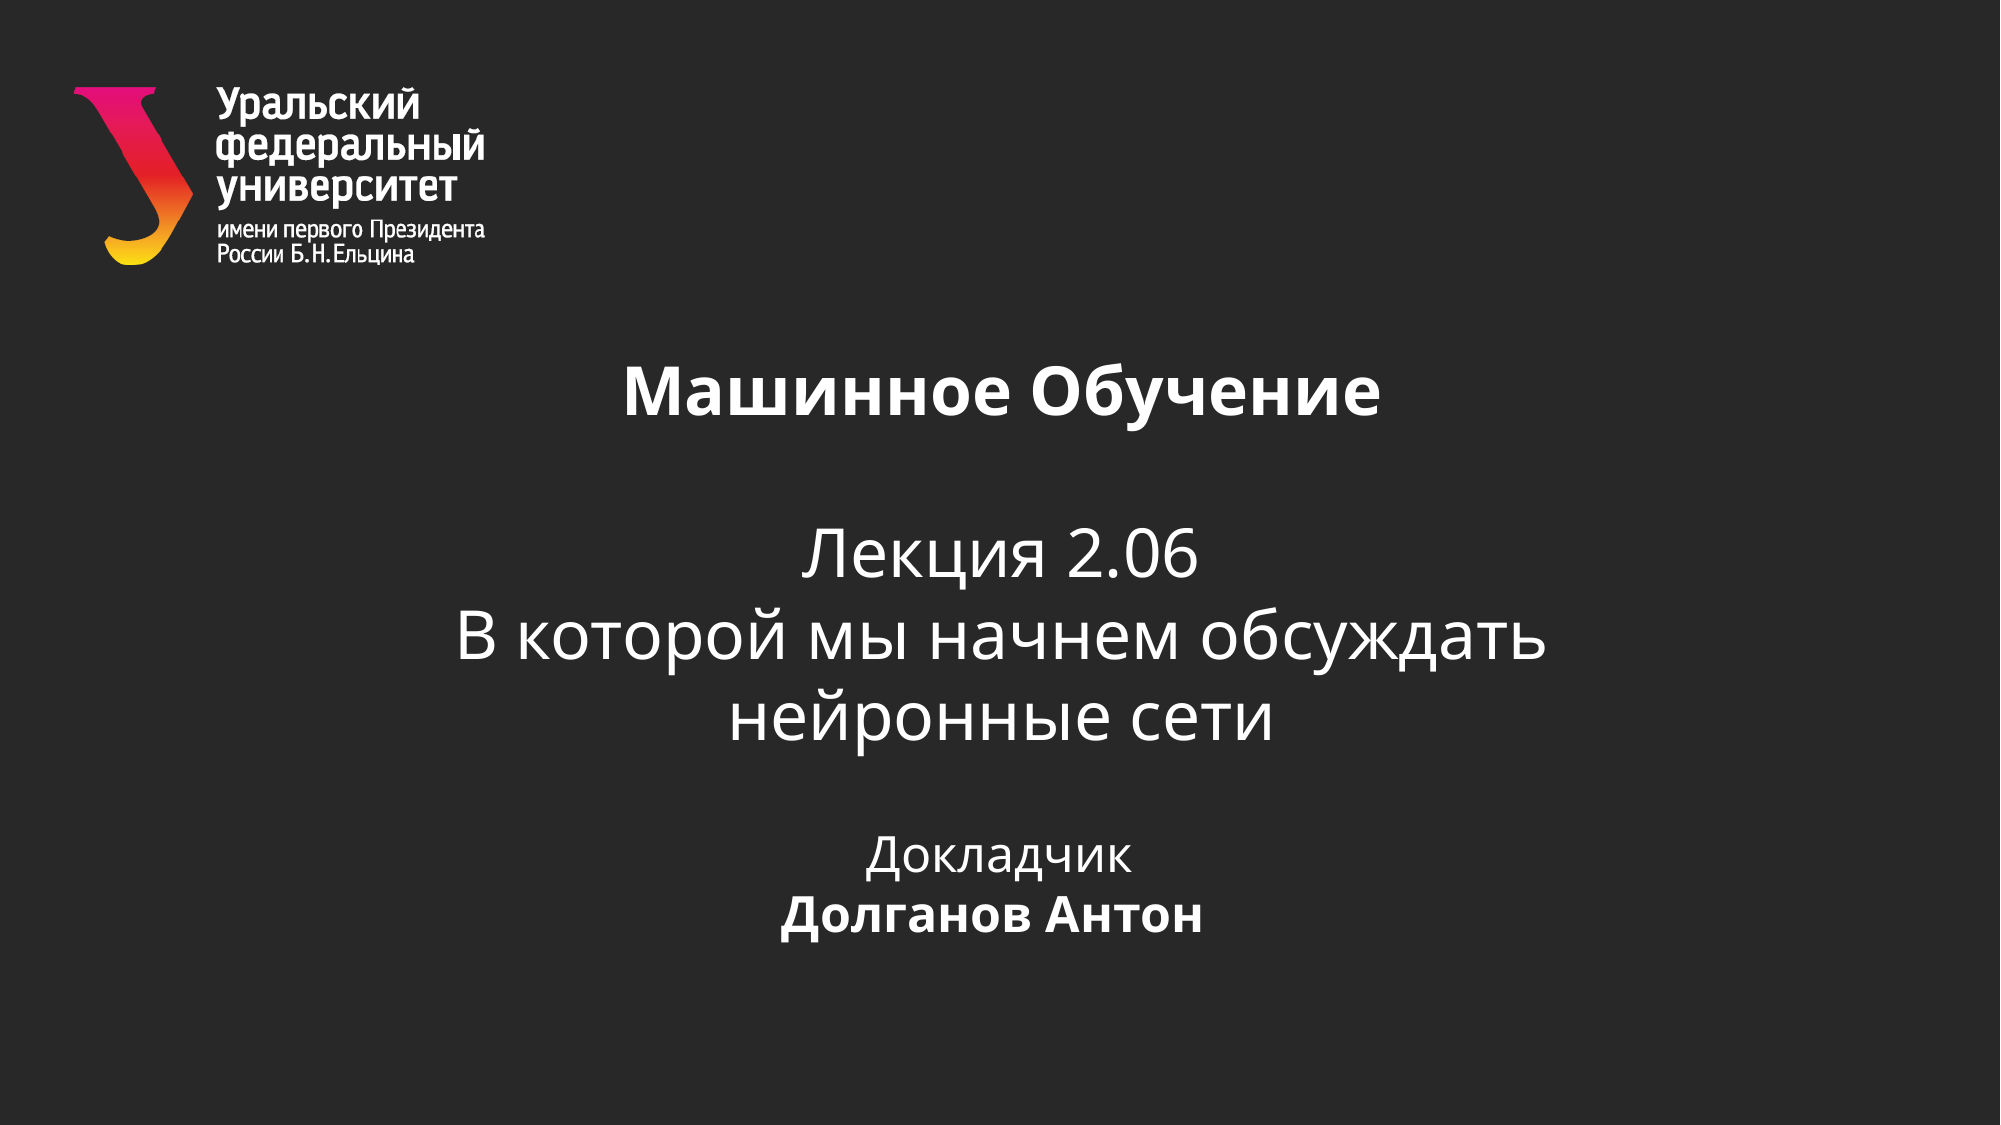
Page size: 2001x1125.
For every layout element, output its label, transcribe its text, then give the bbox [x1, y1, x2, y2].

text_box Машинное Обучение Лекция 2.06 В которой мы начнем обсуждать нейронные сети [326, 338, 1677, 764]
text_box Докладчик Долганов Антон [588, 810, 1412, 955]
picture [4, 2, 555, 352]
